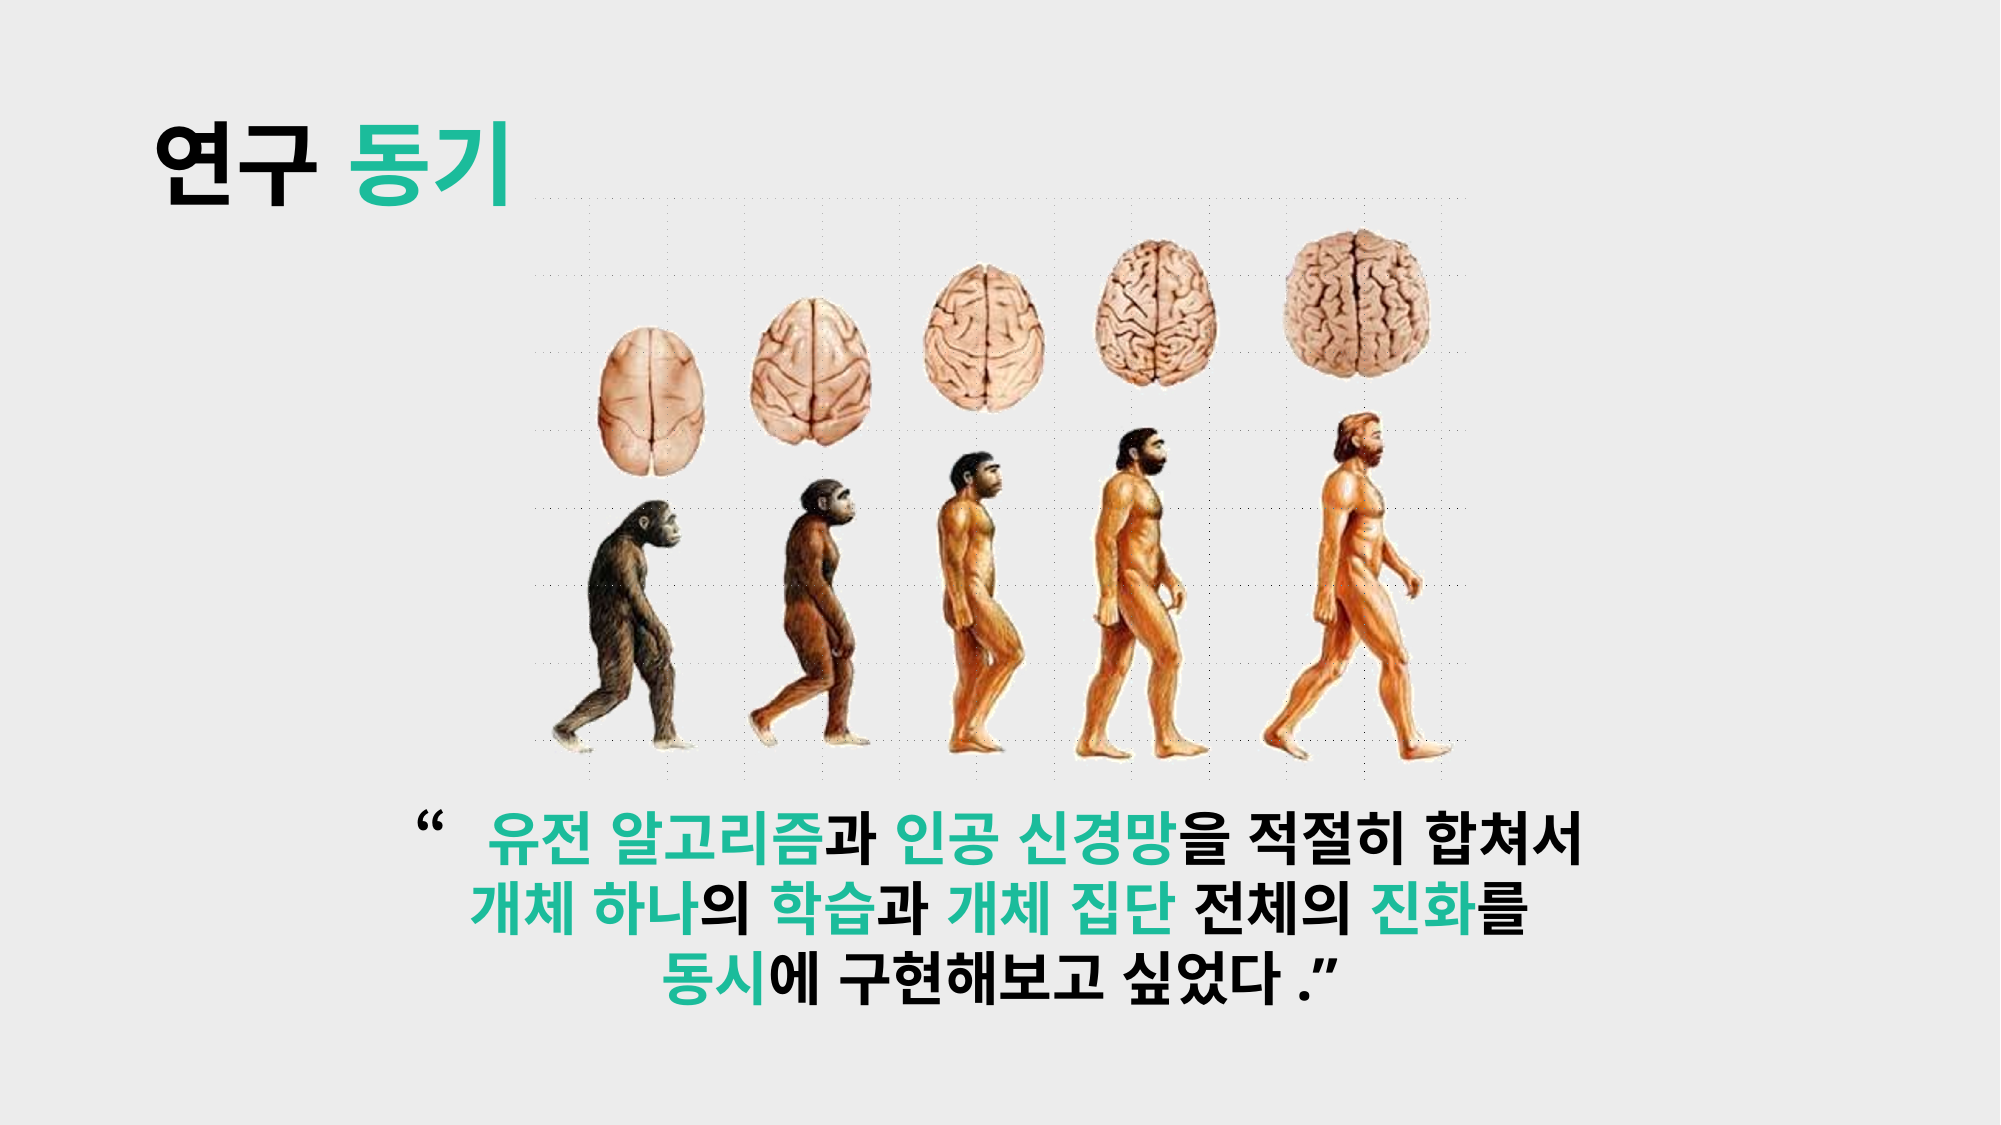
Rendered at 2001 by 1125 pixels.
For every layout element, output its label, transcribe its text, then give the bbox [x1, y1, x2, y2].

picture [528, 195, 1472, 787]
text_box “유전 알고리즘과 인공 신경망을 적절히 합쳐서 개체 하나의 학습과 개체 집단 전체의 진화를 동시에 구현해보고 싶었다.” [170, 795, 1830, 1020]
title 연구 동기 [137, 59, 1863, 278]
